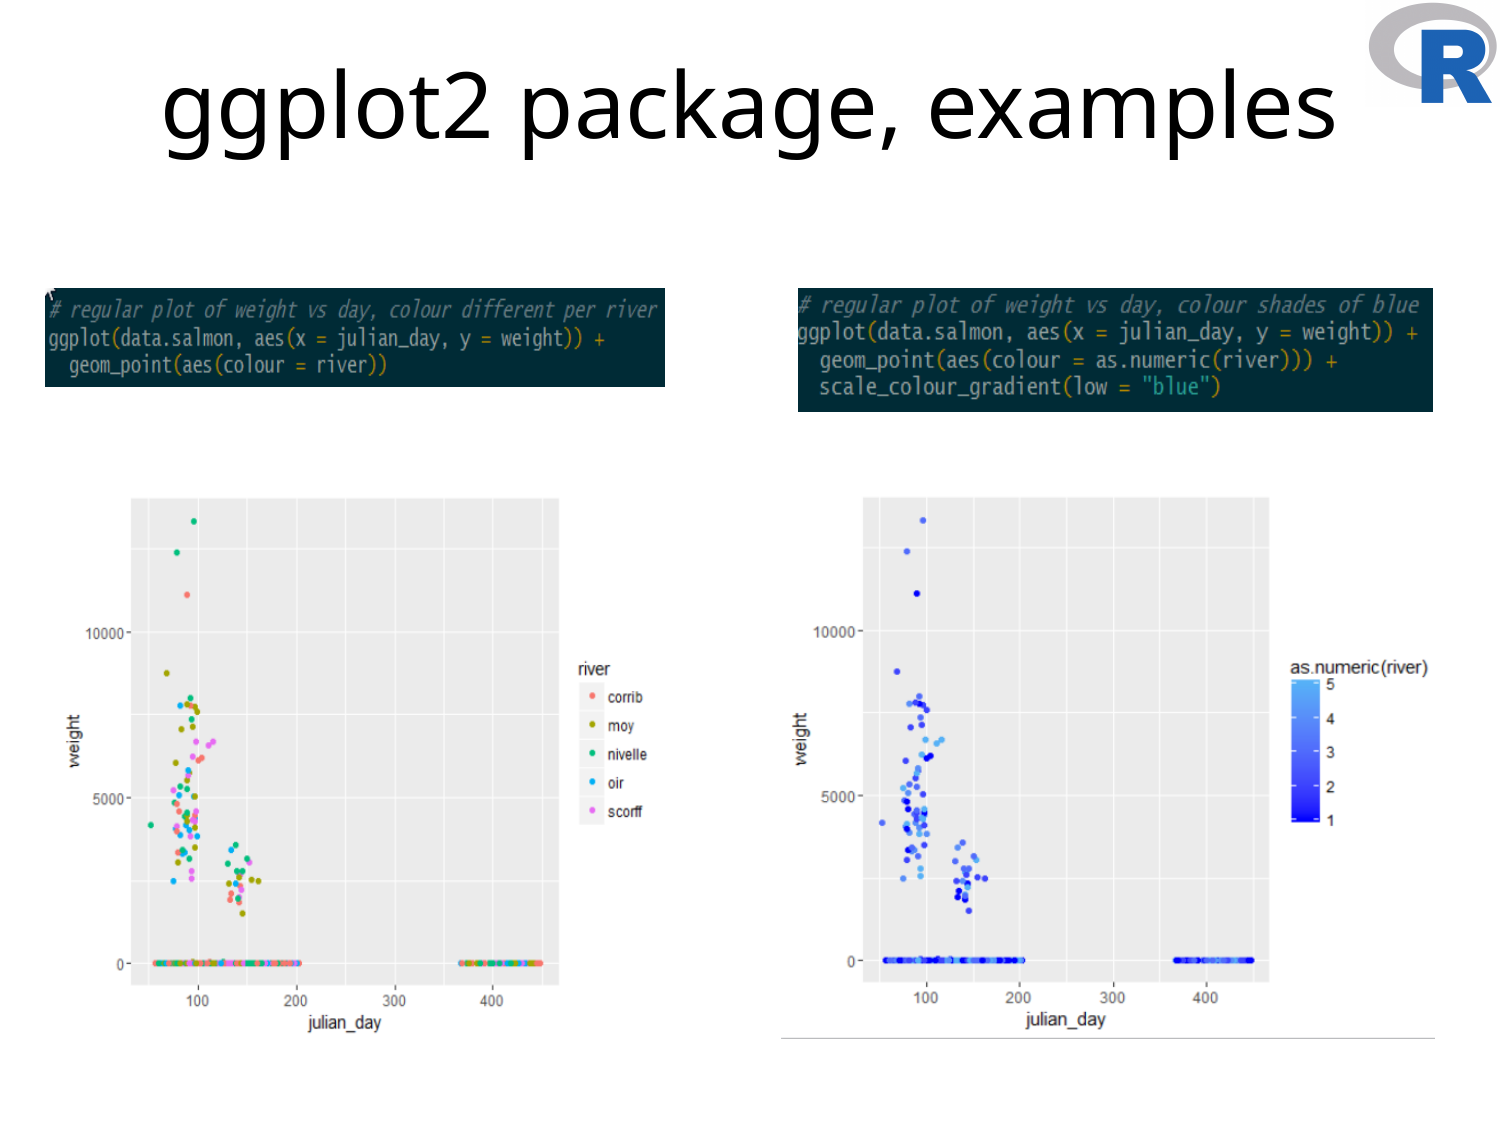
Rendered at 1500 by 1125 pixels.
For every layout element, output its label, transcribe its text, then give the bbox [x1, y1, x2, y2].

picture [798, 327, 831, 344]
picture [1033, 301, 1037, 312]
picture [1205, 294, 1211, 312]
picture [574, 327, 581, 349]
picture [246, 354, 251, 372]
picture [1303, 349, 1311, 371]
picture [1365, 0, 1500, 107]
picture [224, 362, 232, 372]
picture [462, 334, 470, 350]
picture [339, 307, 346, 317]
picture [502, 334, 521, 346]
picture [1207, 376, 1219, 397]
picture [204, 334, 232, 346]
picture [1039, 327, 1059, 339]
picture [1191, 355, 1195, 367]
picture [92, 305, 111, 320]
picture [902, 324, 911, 339]
picture [823, 301, 833, 312]
picture [290, 302, 297, 317]
picture [111, 360, 141, 377]
picture [426, 305, 441, 317]
picture [948, 382, 957, 394]
picture [91, 334, 99, 346]
picture [587, 305, 596, 317]
picture [515, 305, 524, 317]
picture [143, 360, 147, 372]
picture [1261, 327, 1268, 342]
picture [1040, 294, 1062, 317]
picture [533, 327, 551, 350]
picture [255, 334, 283, 346]
picture [45, 288, 56, 301]
picture [410, 327, 428, 346]
picture [236, 305, 256, 317]
picture [844, 384, 854, 394]
picture [912, 356, 916, 367]
picture [361, 306, 366, 317]
picture [1223, 327, 1234, 344]
picture [184, 360, 211, 372]
picture [288, 327, 295, 349]
picture [820, 355, 865, 372]
picture [1261, 301, 1268, 312]
picture [152, 305, 162, 322]
picture [781, 490, 1435, 1039]
picture [217, 302, 225, 317]
picture [1328, 327, 1333, 339]
picture [178, 305, 184, 316]
picture [1144, 321, 1150, 339]
picture [1133, 327, 1140, 339]
picture [1004, 355, 1015, 367]
picture [485, 302, 503, 317]
picture [844, 327, 854, 339]
picture [134, 305, 143, 317]
picture [1179, 301, 1189, 313]
picture [547, 302, 554, 317]
picture [174, 309, 179, 317]
picture [1200, 355, 1210, 367]
picture [463, 304, 472, 317]
picture [348, 360, 367, 372]
picture [1374, 294, 1384, 313]
picture [912, 301, 924, 317]
picture [81, 327, 87, 345]
picture [1237, 355, 1241, 367]
picture [1179, 382, 1187, 394]
picture [431, 334, 439, 350]
picture [938, 382, 944, 394]
picture [1168, 376, 1172, 394]
picture [379, 334, 387, 346]
picture [1190, 382, 1198, 390]
picture [51, 301, 61, 317]
picture [1120, 327, 1127, 344]
picture [1303, 327, 1325, 339]
picture [267, 299, 286, 320]
picture [195, 327, 200, 345]
picture [914, 376, 920, 394]
picture [113, 327, 120, 349]
picture [872, 294, 878, 312]
picture [1305, 301, 1325, 313]
picture [555, 330, 562, 344]
picture [845, 301, 866, 317]
picture [1154, 376, 1164, 394]
picture [1028, 329, 1037, 339]
picture [971, 327, 1002, 339]
picture [370, 334, 374, 346]
picture [1028, 355, 1048, 367]
picture [1074, 327, 1083, 339]
picture [901, 382, 911, 394]
picture [1097, 355, 1117, 367]
picture [1193, 301, 1201, 311]
picture [856, 324, 865, 339]
picture [924, 382, 938, 394]
picture [1224, 356, 1228, 367]
picture [173, 334, 192, 346]
picture [1131, 356, 1135, 367]
picture [338, 360, 345, 372]
picture [1362, 324, 1371, 339]
picture [476, 305, 480, 317]
picture [629, 305, 634, 317]
picture [102, 330, 109, 344]
picture [143, 330, 150, 344]
picture [1133, 301, 1142, 313]
picture [359, 327, 365, 345]
picture [970, 382, 980, 399]
picture [524, 305, 543, 317]
picture [930, 294, 935, 312]
picture [1006, 301, 1028, 313]
picture [70, 360, 110, 375]
picture [1372, 321, 1380, 342]
picture [391, 307, 397, 317]
picture [1155, 327, 1160, 339]
picture [164, 357, 171, 372]
picture [216, 354, 223, 375]
picture [1237, 301, 1247, 312]
picture [856, 376, 862, 394]
picture [926, 352, 933, 367]
picture [1136, 355, 1151, 367]
picture [1246, 356, 1256, 367]
picture [834, 301, 844, 313]
picture [187, 302, 194, 317]
picture [1064, 376, 1072, 397]
picture [832, 382, 842, 394]
picture [1294, 294, 1306, 313]
picture [960, 321, 966, 339]
picture [167, 304, 171, 317]
picture [951, 298, 959, 313]
picture [255, 360, 273, 372]
picture [1409, 301, 1419, 313]
picture [260, 305, 264, 317]
picture [350, 305, 358, 317]
picture [1027, 382, 1048, 394]
picture [564, 305, 585, 322]
picture [49, 334, 79, 350]
picture [620, 305, 624, 317]
picture [1292, 349, 1300, 371]
picture [833, 321, 839, 339]
picture [378, 354, 385, 375]
picture [648, 305, 657, 317]
picture [1216, 301, 1234, 313]
picture [504, 305, 513, 317]
picture [1097, 301, 1107, 313]
picture [1200, 321, 1221, 339]
picture [235, 360, 243, 372]
picture [1075, 376, 1081, 394]
picture [1353, 298, 1362, 312]
picture [443, 305, 452, 317]
picture [595, 334, 604, 346]
picture [1338, 321, 1358, 344]
picture [1257, 355, 1267, 367]
picture [971, 301, 982, 313]
picture [607, 305, 616, 317]
picture [889, 382, 899, 394]
picture [152, 360, 160, 372]
picture [564, 327, 571, 349]
picture [1270, 294, 1280, 312]
picture [175, 354, 182, 375]
picture [1213, 349, 1221, 371]
title ggplot2 package, examples [103, 0, 1397, 218]
picture [892, 301, 902, 312]
picture [985, 298, 994, 312]
picture [798, 296, 811, 312]
picture [1142, 301, 1156, 317]
picture [638, 305, 647, 317]
picture [821, 382, 828, 389]
picture [421, 309, 426, 317]
picture [948, 327, 957, 339]
picture [1178, 356, 1182, 367]
picture [880, 301, 889, 313]
picture [938, 349, 945, 371]
picture [82, 305, 91, 317]
picture [866, 355, 900, 372]
picture [1085, 382, 1107, 394]
picture [205, 305, 215, 317]
picture [1051, 379, 1060, 394]
picture [1155, 355, 1175, 367]
picture [866, 382, 877, 394]
picture [1384, 321, 1392, 342]
picture [368, 354, 375, 375]
picture [869, 321, 876, 342]
picture [1339, 301, 1350, 313]
picture [1064, 321, 1072, 342]
picture [1326, 356, 1336, 367]
picture [1166, 327, 1186, 339]
picture [389, 334, 397, 346]
picture [401, 305, 410, 317]
picture [1397, 301, 1407, 313]
picture [1283, 301, 1292, 313]
picture [1017, 349, 1023, 367]
picture [1270, 356, 1274, 367]
picture [298, 334, 305, 346]
picture [994, 376, 1022, 394]
picture [1066, 298, 1074, 313]
picture [277, 360, 284, 372]
picture [123, 305, 131, 317]
picture [984, 349, 991, 371]
picture [72, 305, 81, 317]
picture [116, 304, 120, 317]
picture [878, 321, 900, 339]
picture [55, 492, 655, 1040]
picture [310, 305, 315, 317]
picture [936, 327, 943, 334]
picture [940, 301, 948, 311]
picture [1407, 327, 1416, 339]
picture [316, 305, 327, 317]
picture [1280, 349, 1288, 371]
picture [1088, 301, 1094, 313]
picture [993, 355, 1003, 367]
picture [1052, 355, 1060, 367]
picture [983, 382, 991, 394]
picture [947, 355, 979, 367]
picture [1389, 294, 1395, 312]
picture [339, 334, 344, 350]
picture [343, 304, 349, 312]
picture [318, 360, 326, 372]
picture [913, 329, 923, 339]
picture [1121, 295, 1133, 313]
picture [152, 334, 161, 346]
picture [121, 327, 140, 346]
picture [350, 334, 356, 346]
picture [329, 360, 333, 372]
